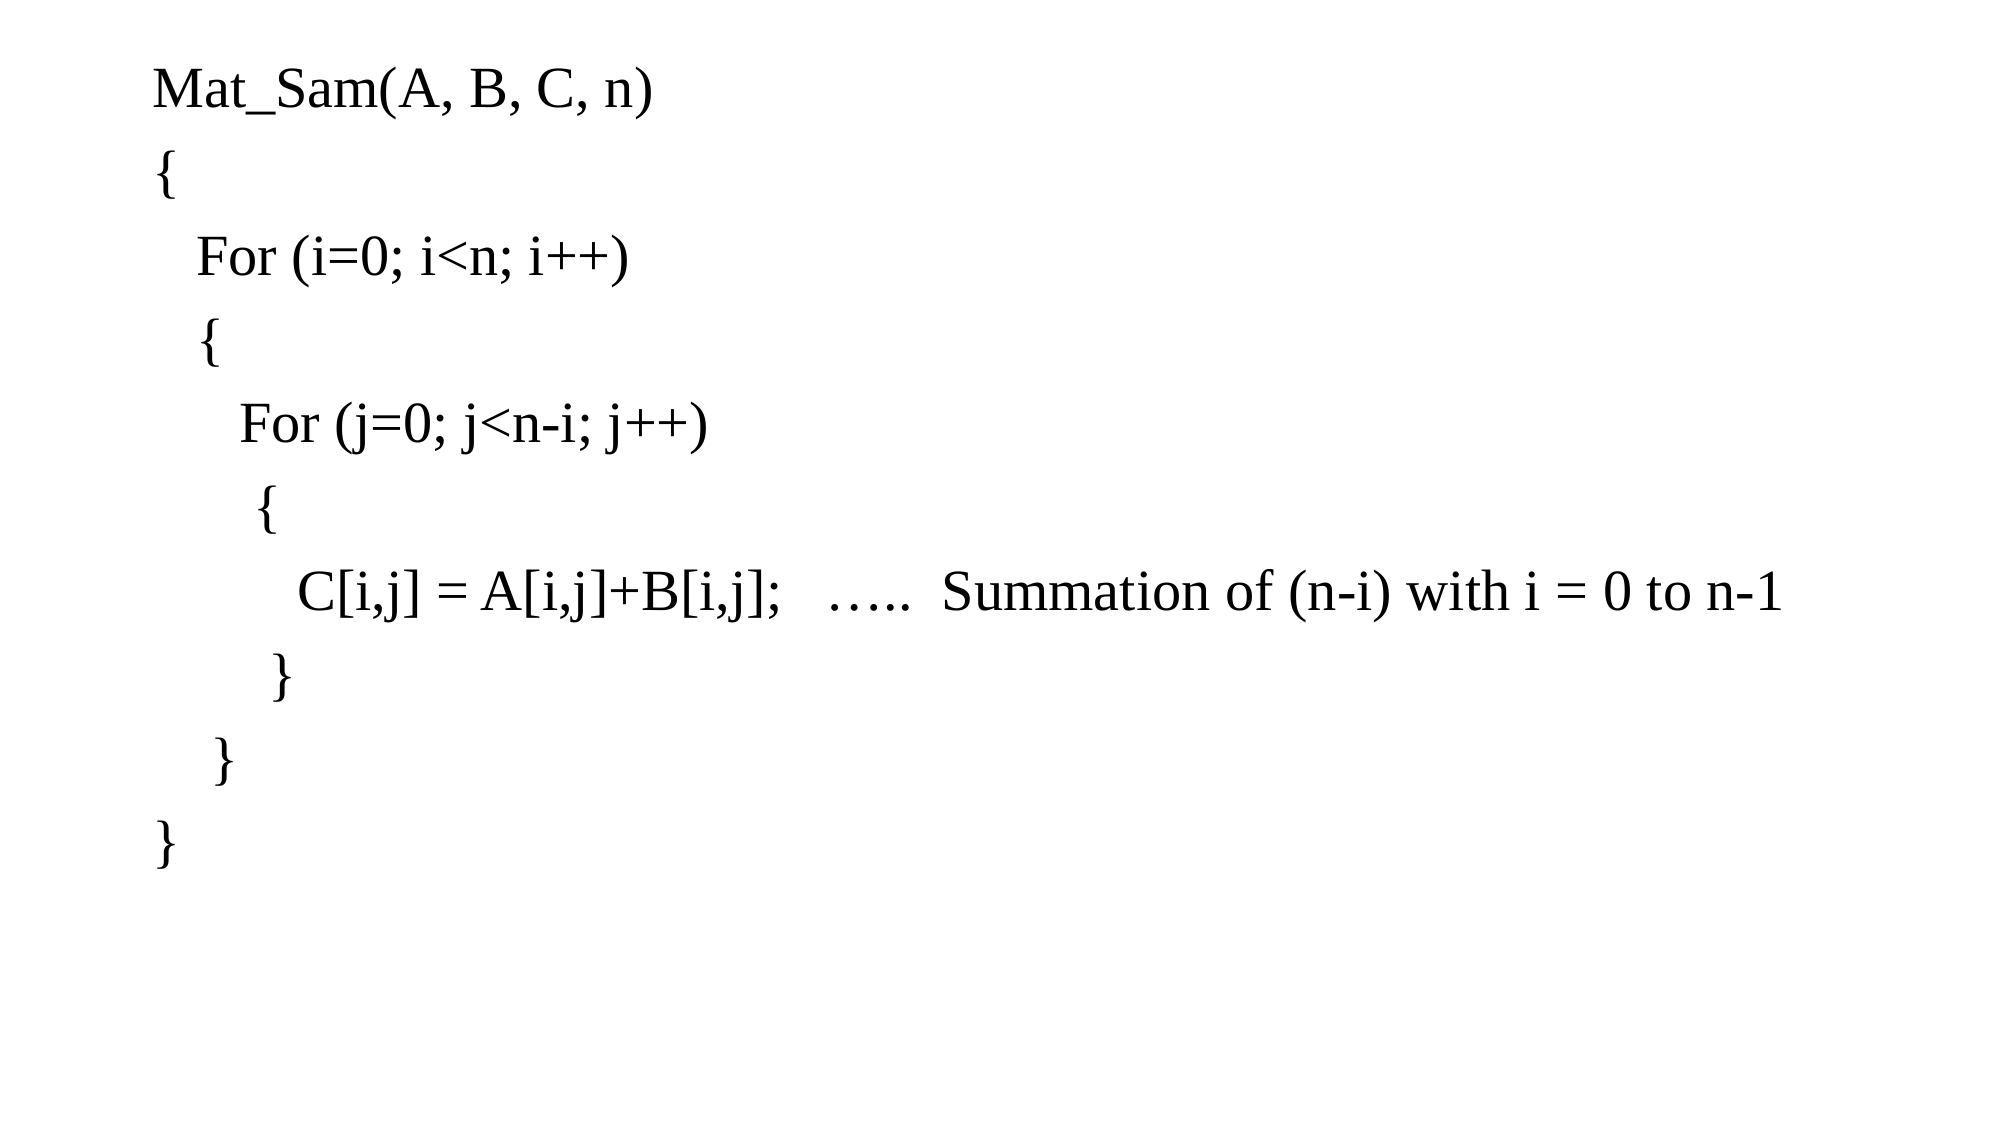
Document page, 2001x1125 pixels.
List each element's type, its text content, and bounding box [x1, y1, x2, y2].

list Mat_Sam(A, B, C, n) { For (i=0; i<n; i++) { For (j=0; j<n-i; j++) { C[i,j] = A[i,j]+B[i,j]; ….. Summation of (n-i) with i = 0 to n-1 } } } [137, 49, 1958, 1094]
